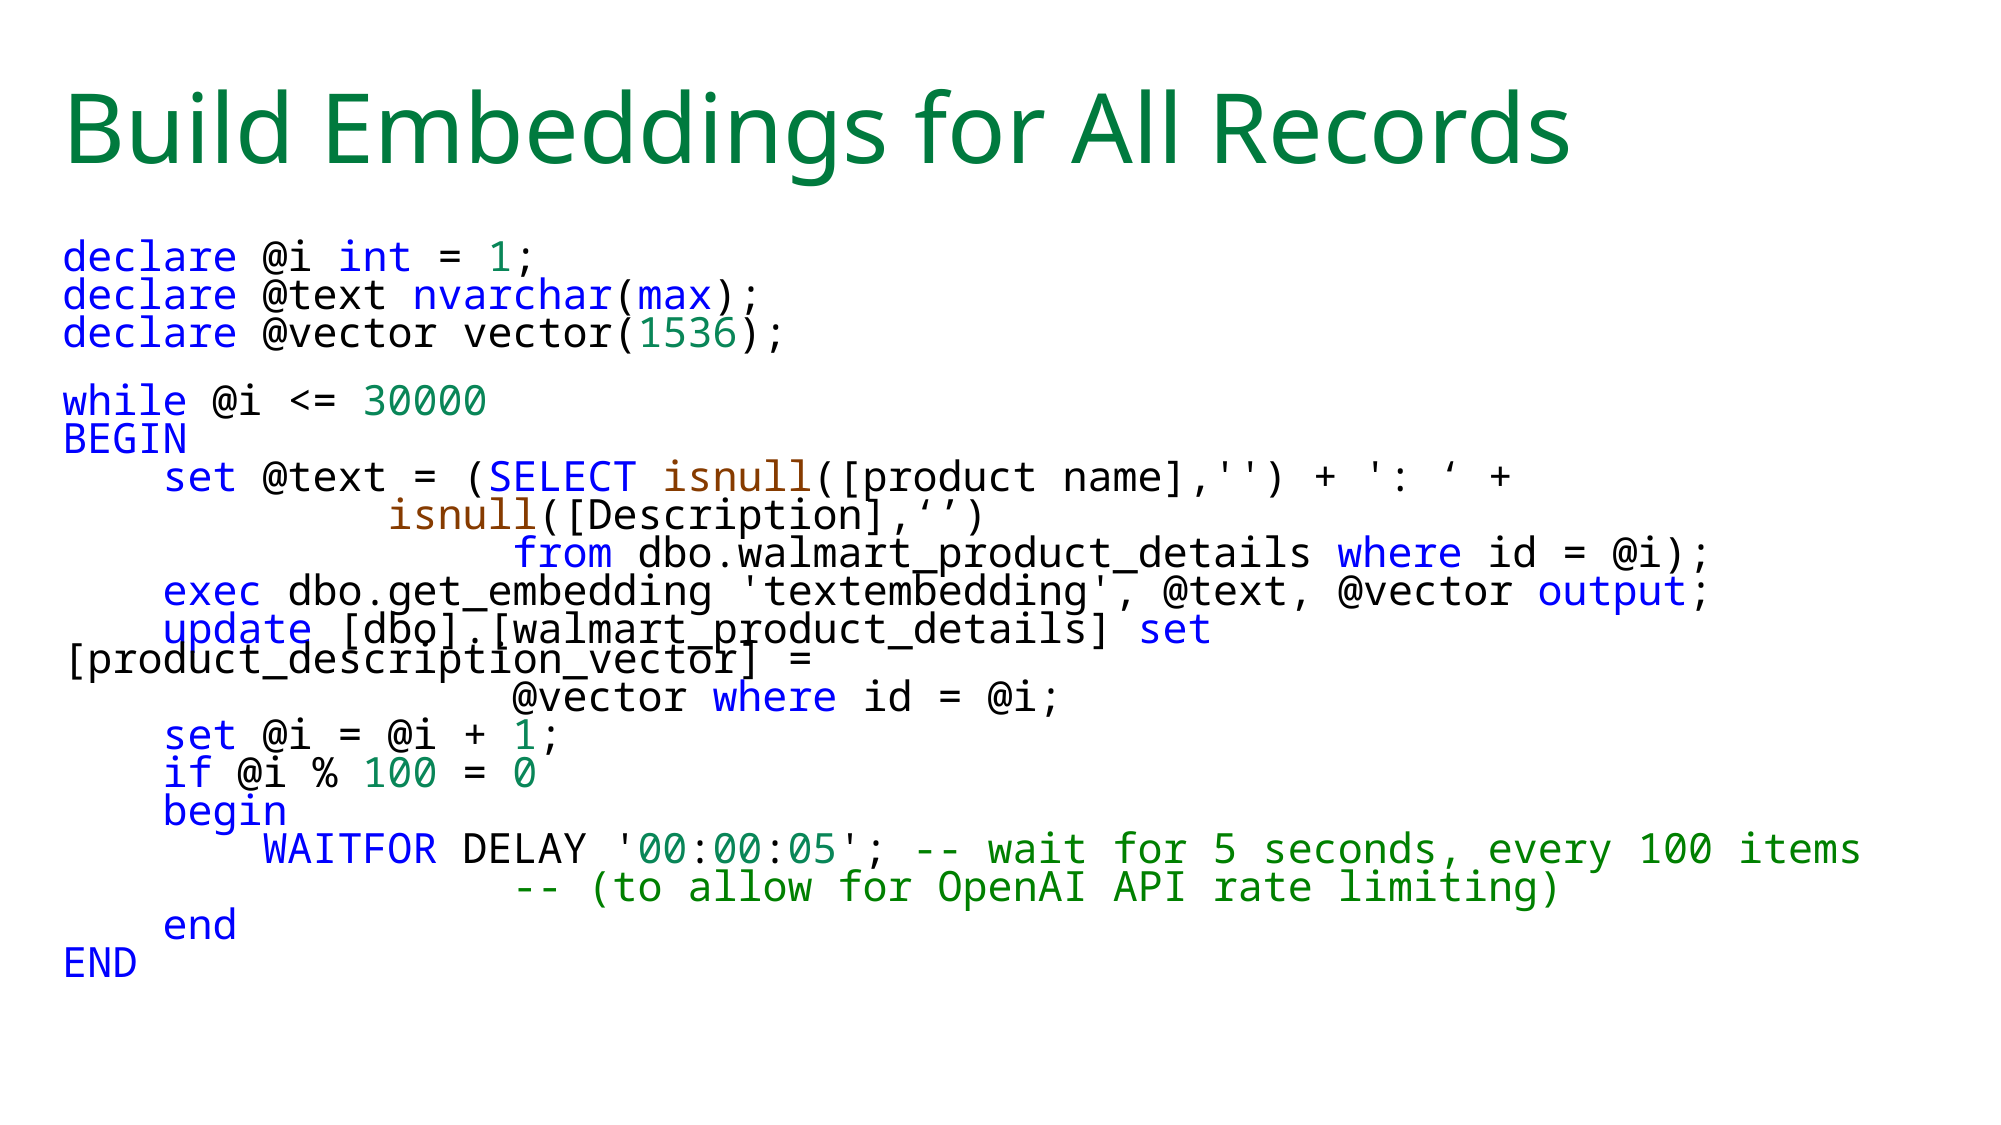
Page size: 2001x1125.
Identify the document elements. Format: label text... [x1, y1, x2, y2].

title Build Embeddings for All Records [62, 62, 1938, 188]
list declare @i int = 1; declare @text nvarchar(max); declare @vector vector(1536); while @i <= 30000 BEGIN set @text = (SELECT isnull([product name],'') + ': ‘ + isnull([Description],‘’) from dbo.walmart_product_details where id = @i); exec dbo.get_embedding 'textembedding', @text, @vector output; update [dbo].[walmart_product_details] set [product_description_vector] = @vector where id = @i; set @i = @i + 1; if @i % 100 = 0 begin WAITFOR DELAY '00:00:05'; -- wait for 5 seconds, every 100 items -- (to allow for OpenAI API rate limiting) end END [62, 249, 1938, 1063]
